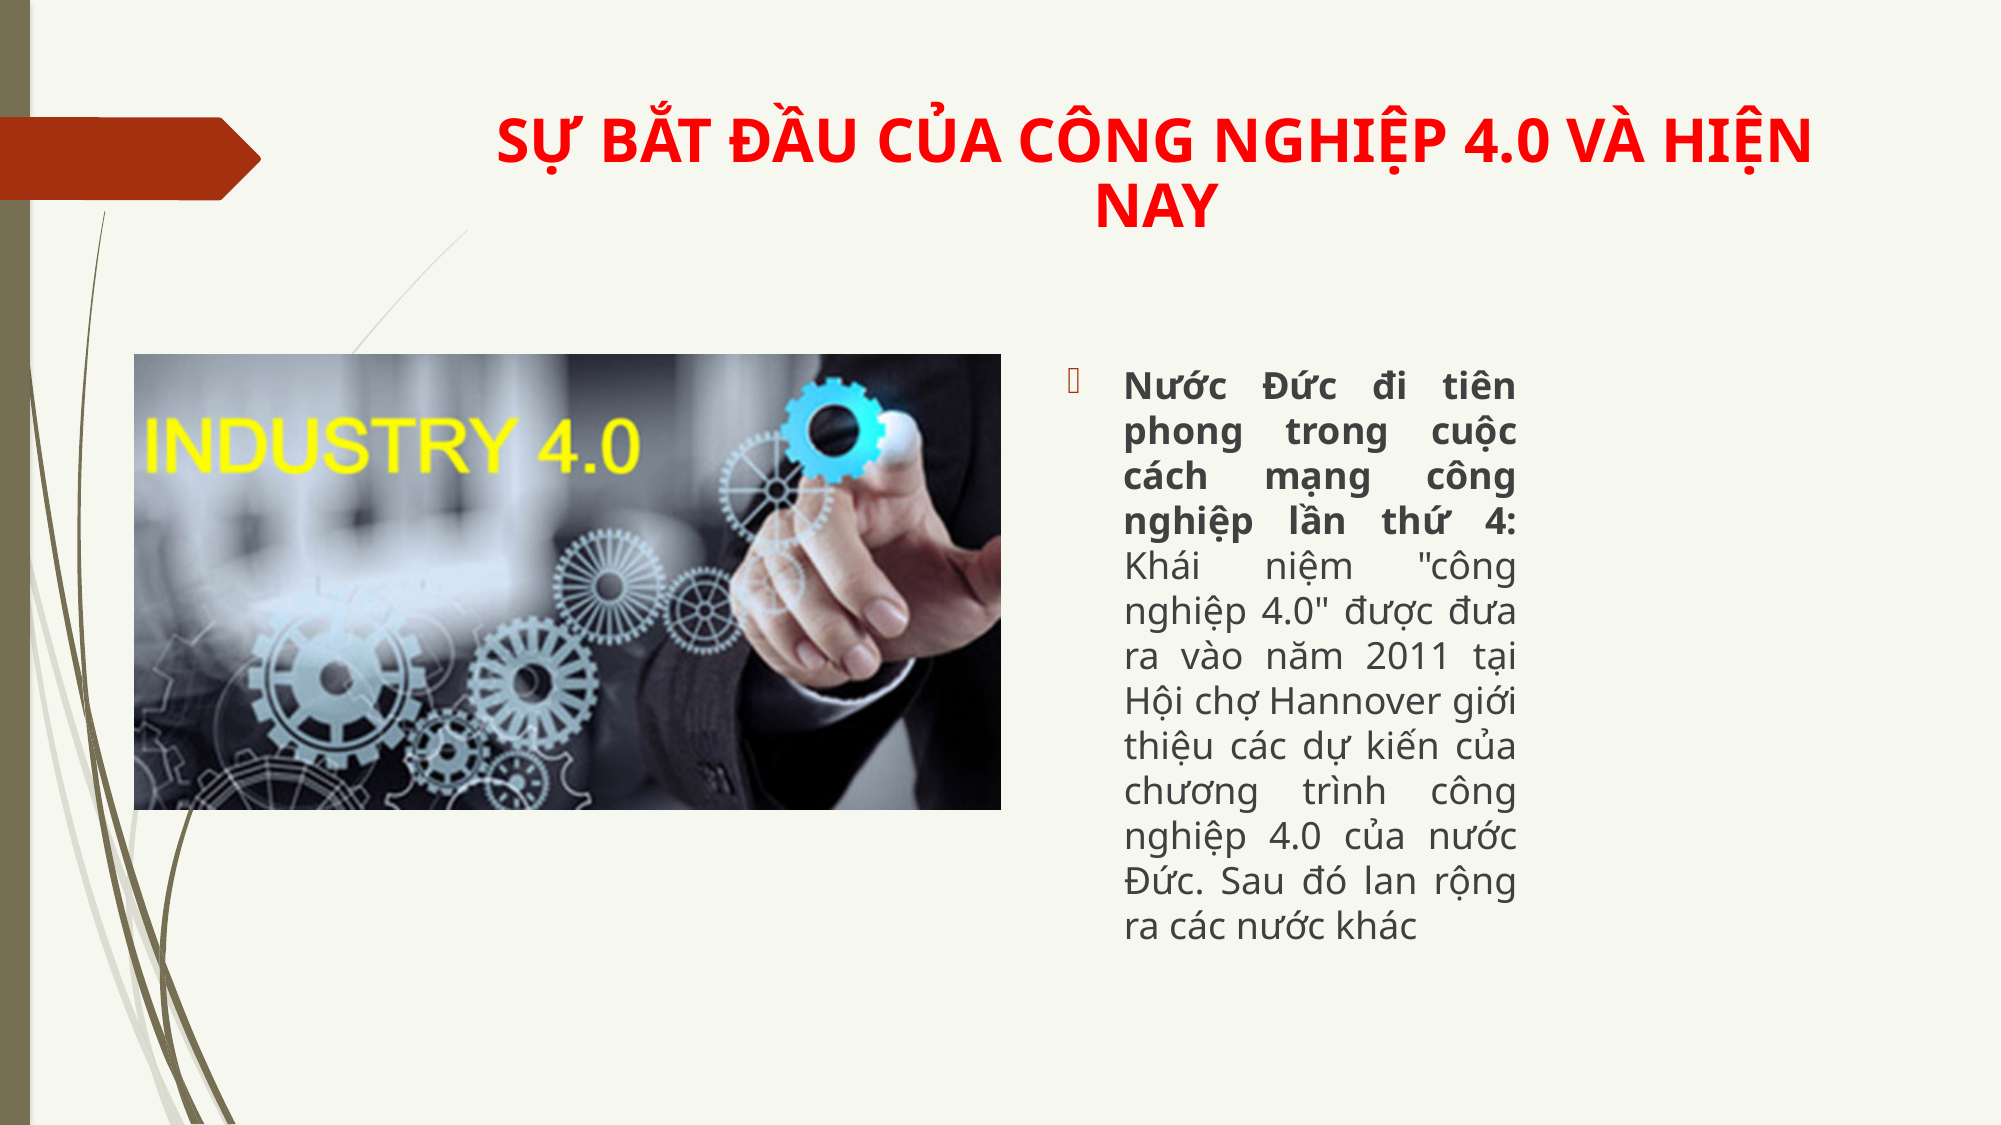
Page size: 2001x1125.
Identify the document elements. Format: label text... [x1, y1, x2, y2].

list Nước Đức đi tiên phong trong cuộc cách mạng công nghiệp lần thứ 4: Khái niệm "công nghiệp 4.0" được đưa ra vào năm 2011 tại Hội chợ Hannover giới thiệu các dự kiến của chương trình công nghiệp 4.0 của nước Đức. Sau đó lan rộng ra các nước khác [1052, 354, 1533, 992]
title SỰ BẮT ĐẦU CỦA CÔNG NGHIỆP 4.0 VÀ HIỆN NAY [425, 102, 1888, 313]
picture [133, 353, 1001, 810]
